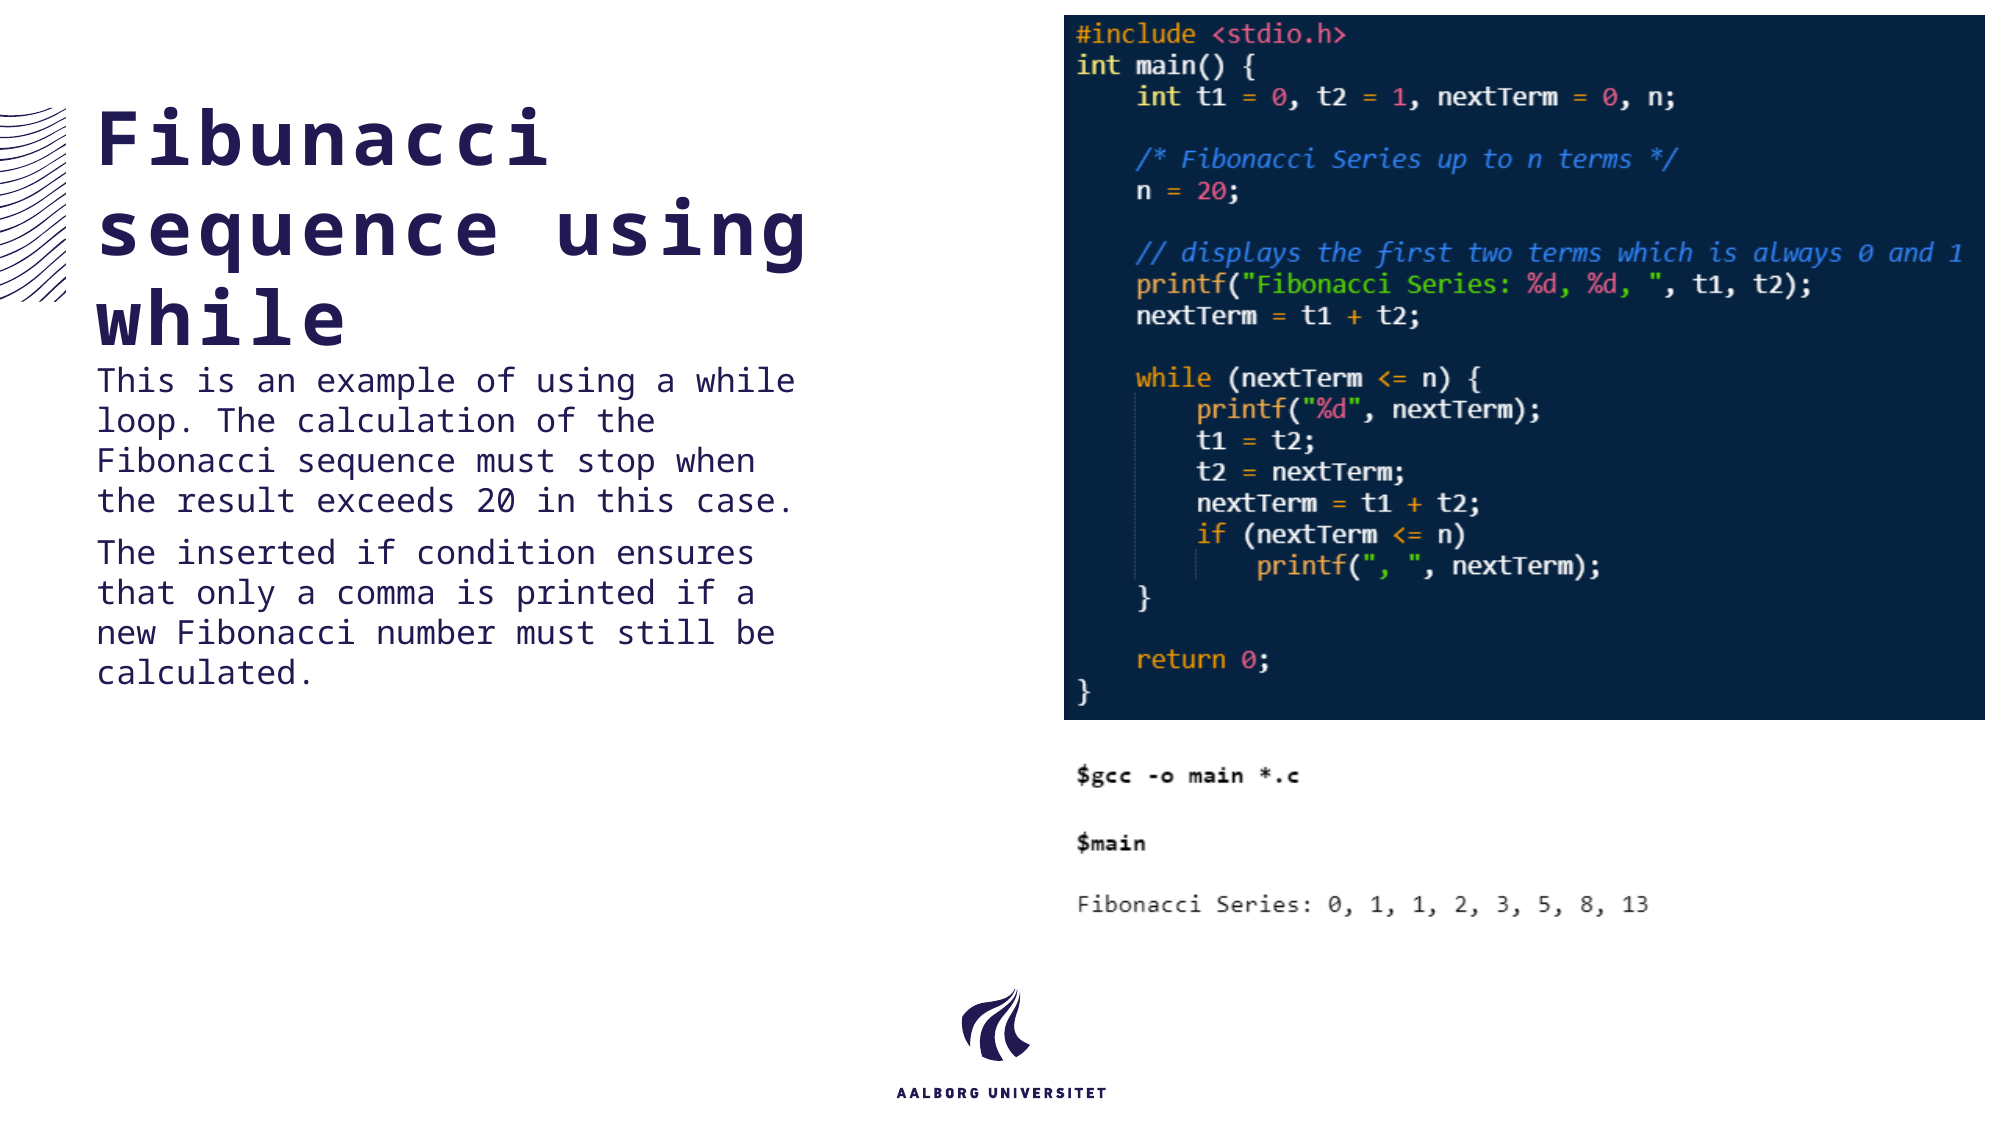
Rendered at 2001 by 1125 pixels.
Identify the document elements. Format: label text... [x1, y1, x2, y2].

title Fibunacci sequence using while [96, 58, 972, 325]
picture [1064, 15, 1985, 720]
list This is an example of using a while loop. The calculation of the Fibonacci sequence must stop when the result exceeds 20 in this case. The inserted if condition ensures that only a comma is printed if a new Fibonacci number must still be calculated. [96, 351, 833, 968]
picture [1064, 750, 1674, 950]
